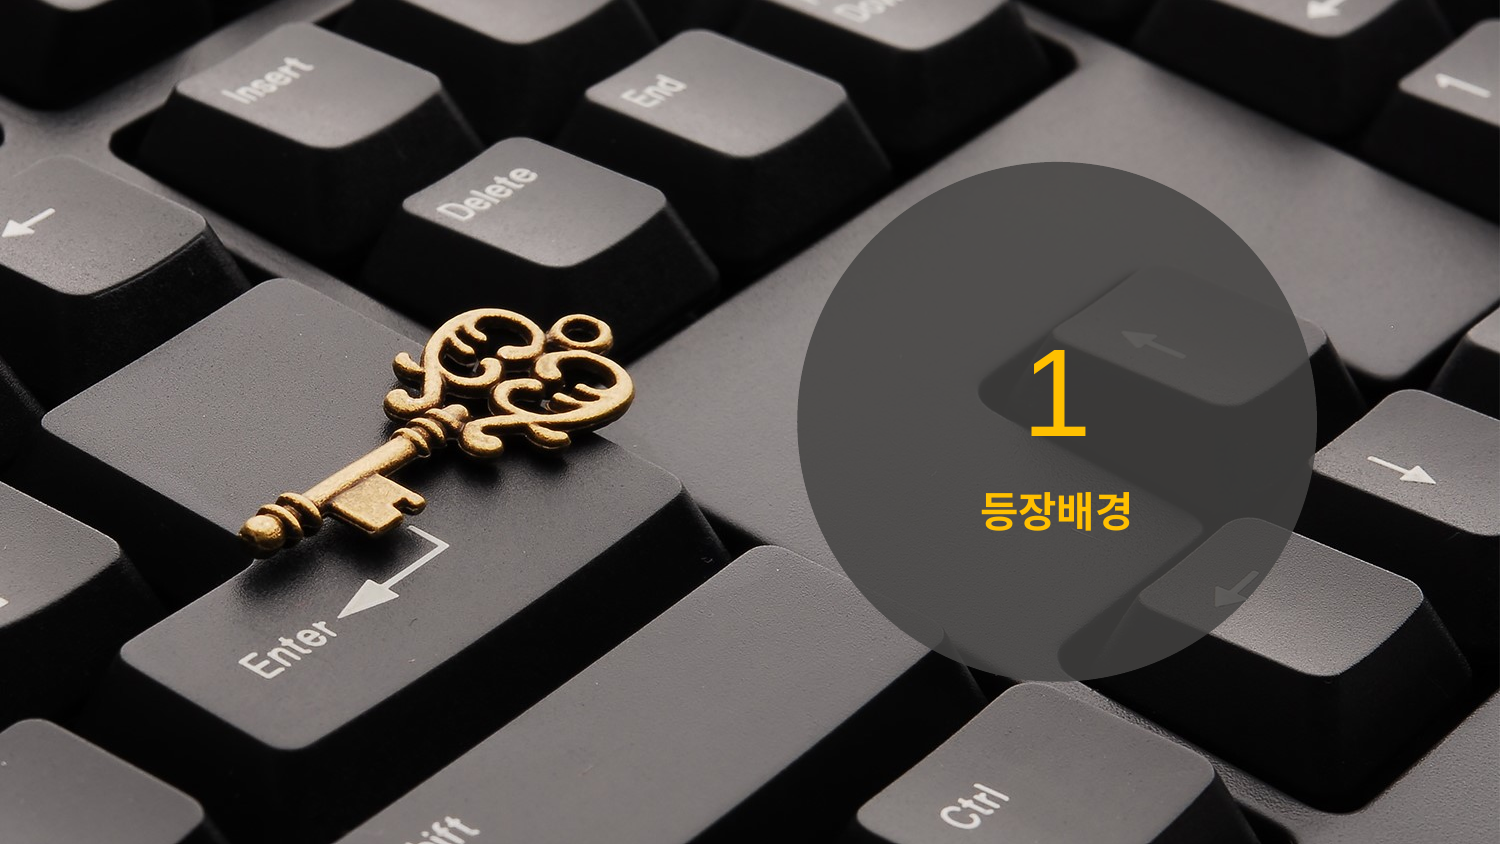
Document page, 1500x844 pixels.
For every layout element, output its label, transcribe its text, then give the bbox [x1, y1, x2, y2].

list 등장배경 [797, 469, 1317, 552]
picture [0, 0, 1500, 844]
list 1 [797, 303, 1317, 469]
